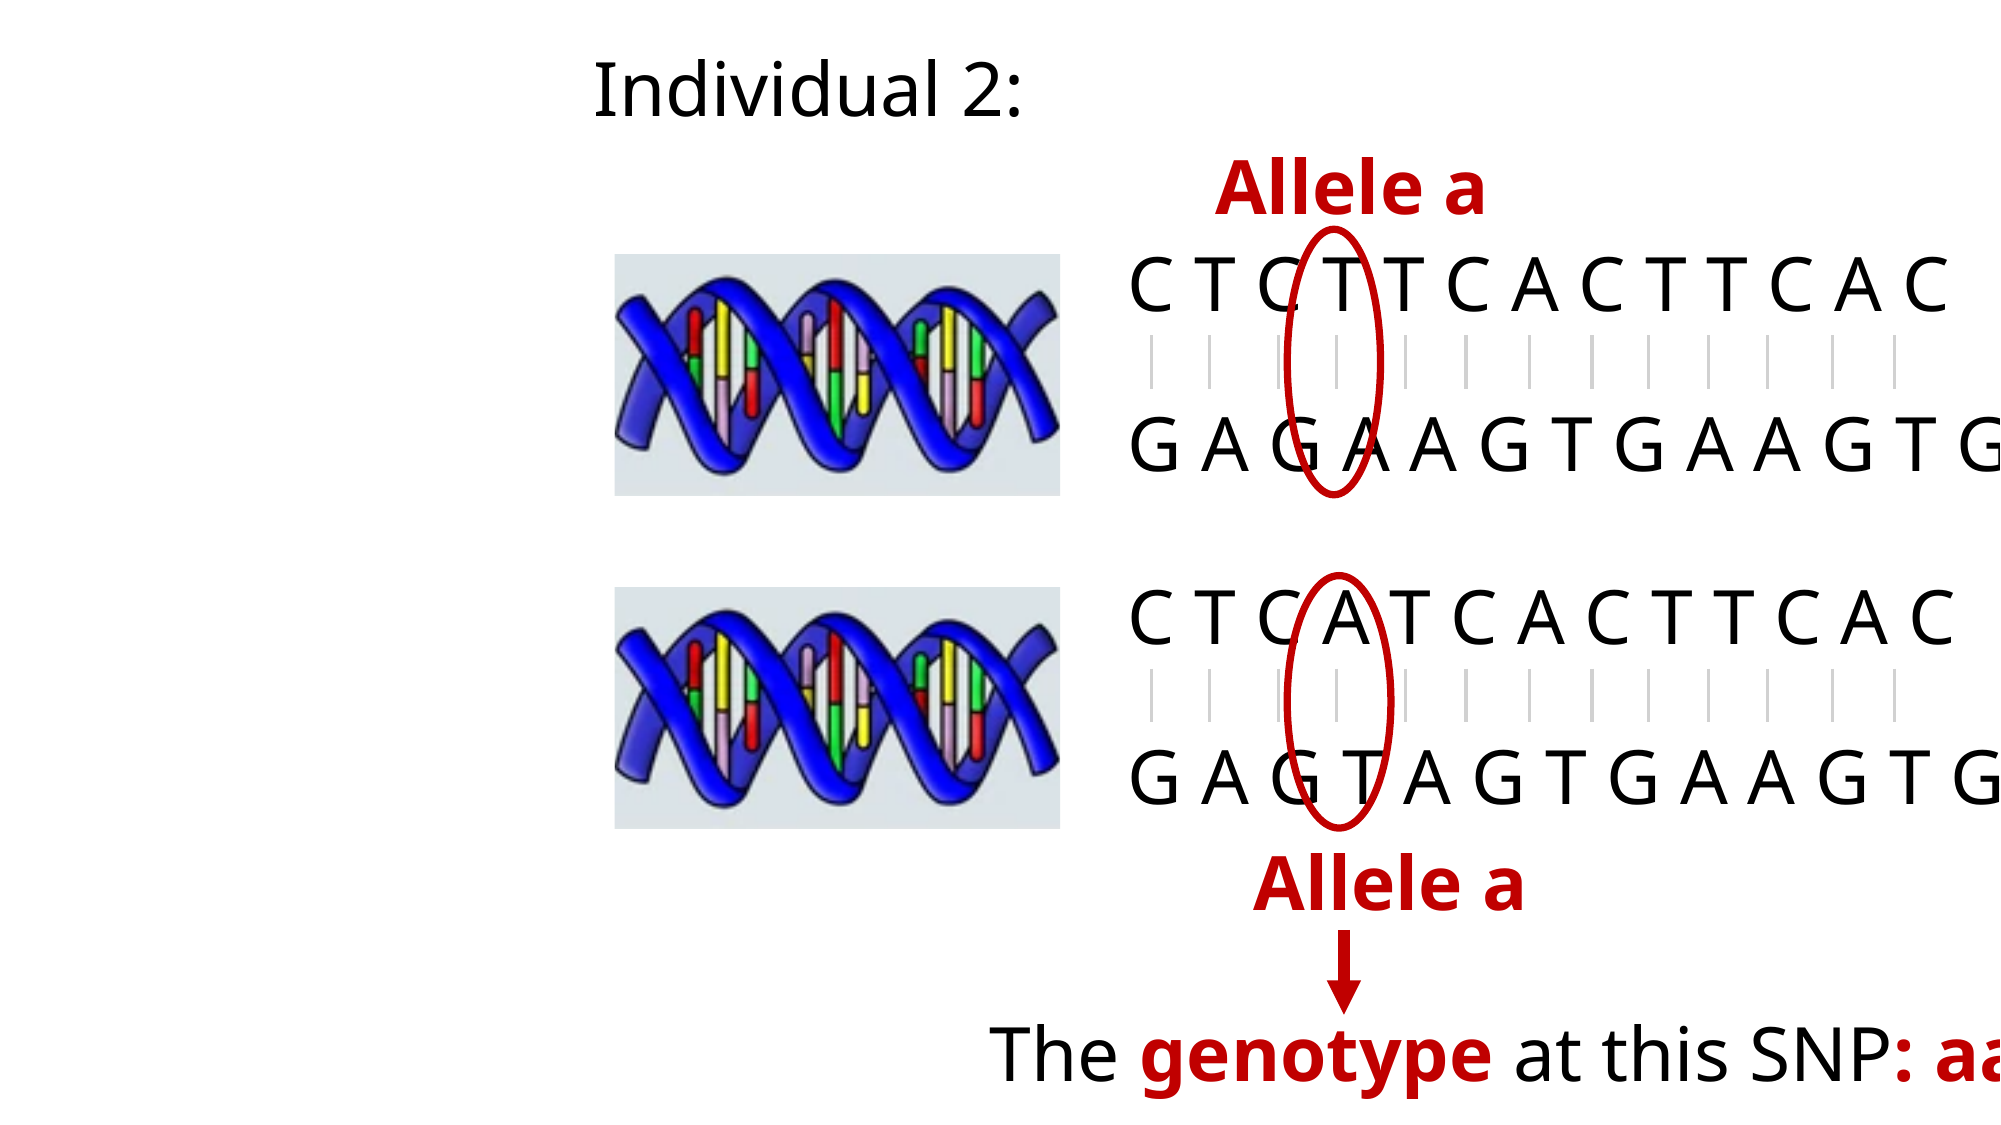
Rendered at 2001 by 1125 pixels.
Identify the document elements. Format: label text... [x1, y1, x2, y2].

picture [614, 252, 1061, 497]
text_box [1285, 574, 1393, 828]
text_box Allele a [1239, 828, 1543, 934]
picture [614, 585, 1061, 830]
text_box The genotype at this SNP: aa [974, 999, 2000, 1104]
text_box G A G A A G T G A A G T G [1345, 388, 2000, 494]
text_box C T C A T C A C T T C A C [1112, 562, 2000, 668]
text_box G A G T A G T G A A G T G [1112, 721, 1326, 827]
text_box G A G T A G T G A A G T G [1352, 721, 2000, 827]
text_box Allele a [1200, 132, 1505, 238]
text_box [1285, 238, 1383, 497]
text_box C T C T T C A C T T C A C [1112, 229, 1314, 334]
text_box G A G A A G T G A A G T G [1112, 388, 1323, 494]
text_box Individual 2: [579, 33, 1040, 139]
text_box C T C T T C A C T T C A C [1354, 229, 2000, 334]
